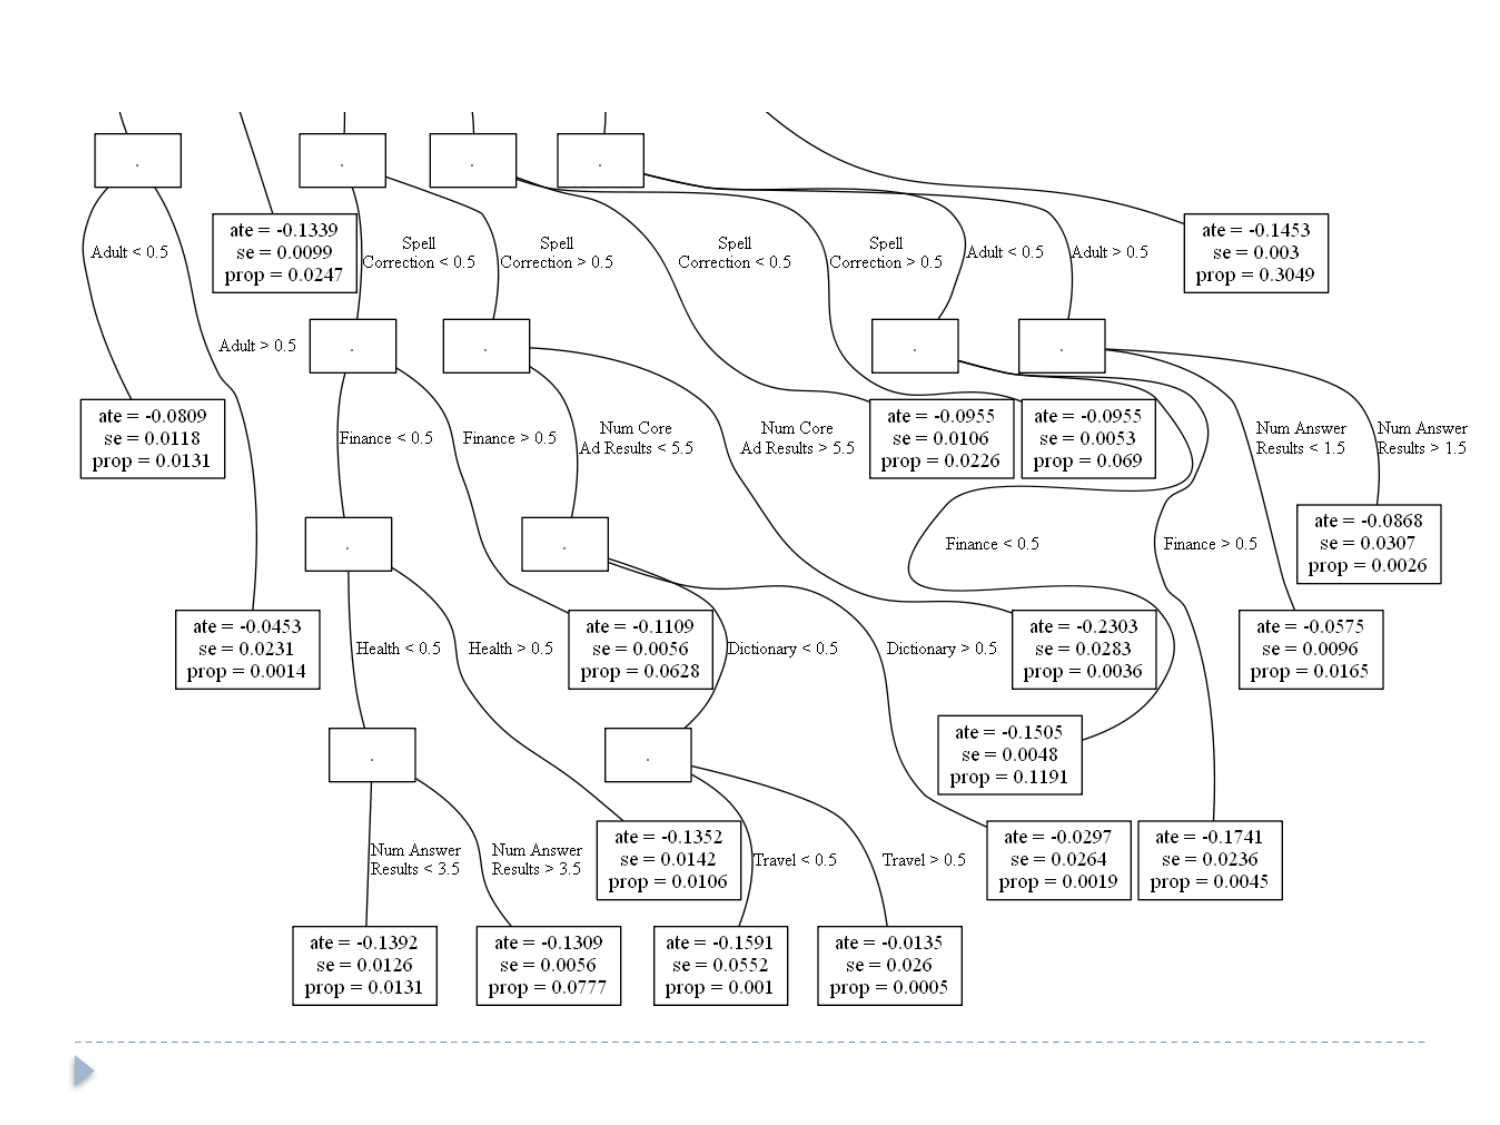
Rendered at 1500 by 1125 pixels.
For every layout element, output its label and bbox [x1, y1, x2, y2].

picture [74, 112, 1471, 1006]
